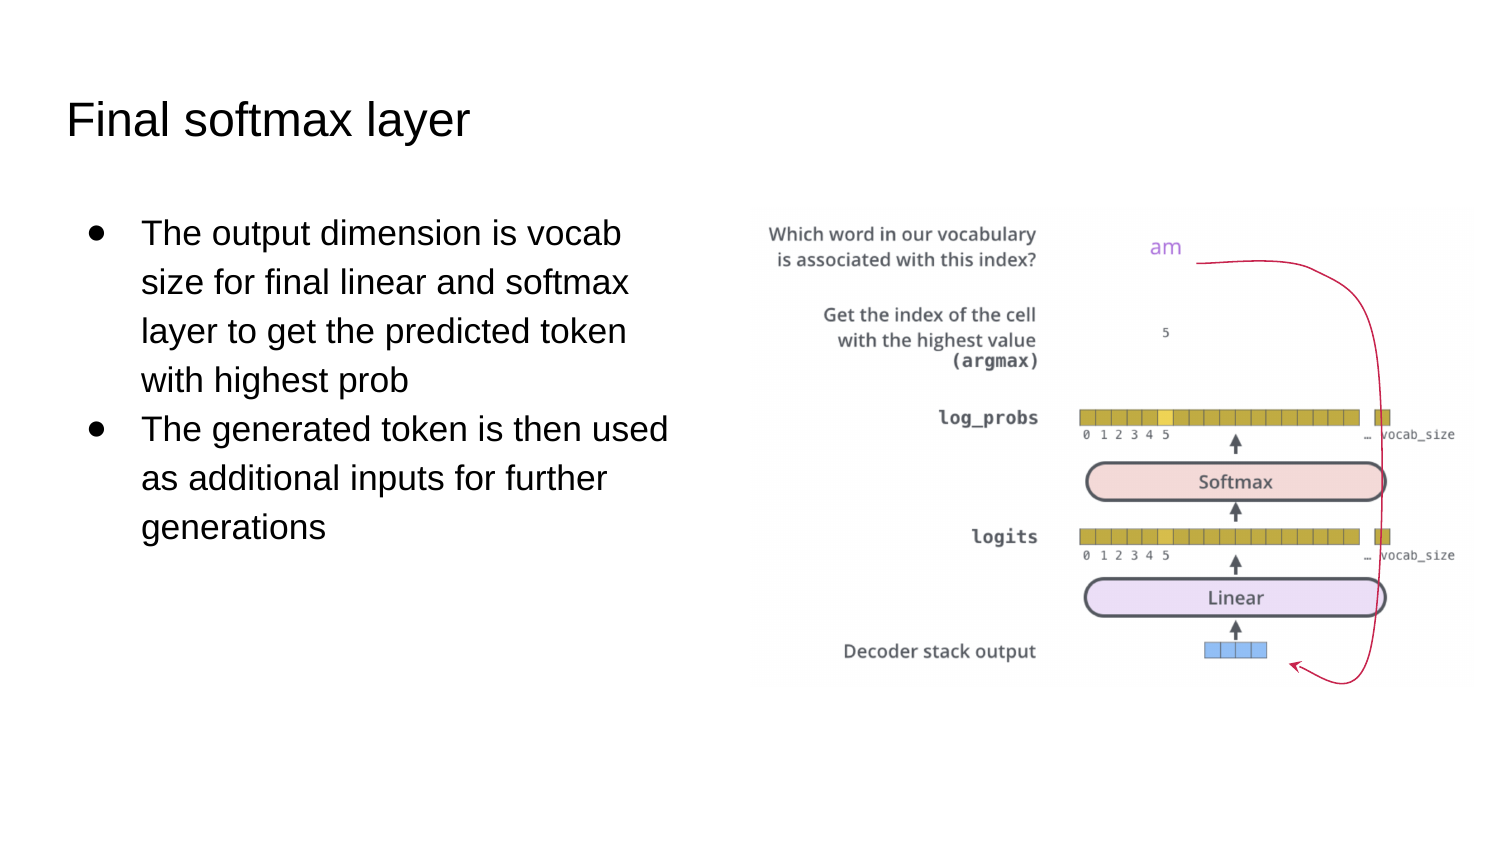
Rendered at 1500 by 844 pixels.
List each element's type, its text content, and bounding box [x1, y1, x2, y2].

list The output dimension is vocab size for final linear and softmax layer to get the predicted token with highest prob The generated token is then used as additional inputs for further generations [51, 189, 689, 750]
title Final softmax layer [51, 72, 1449, 167]
picture [749, 207, 1474, 687]
